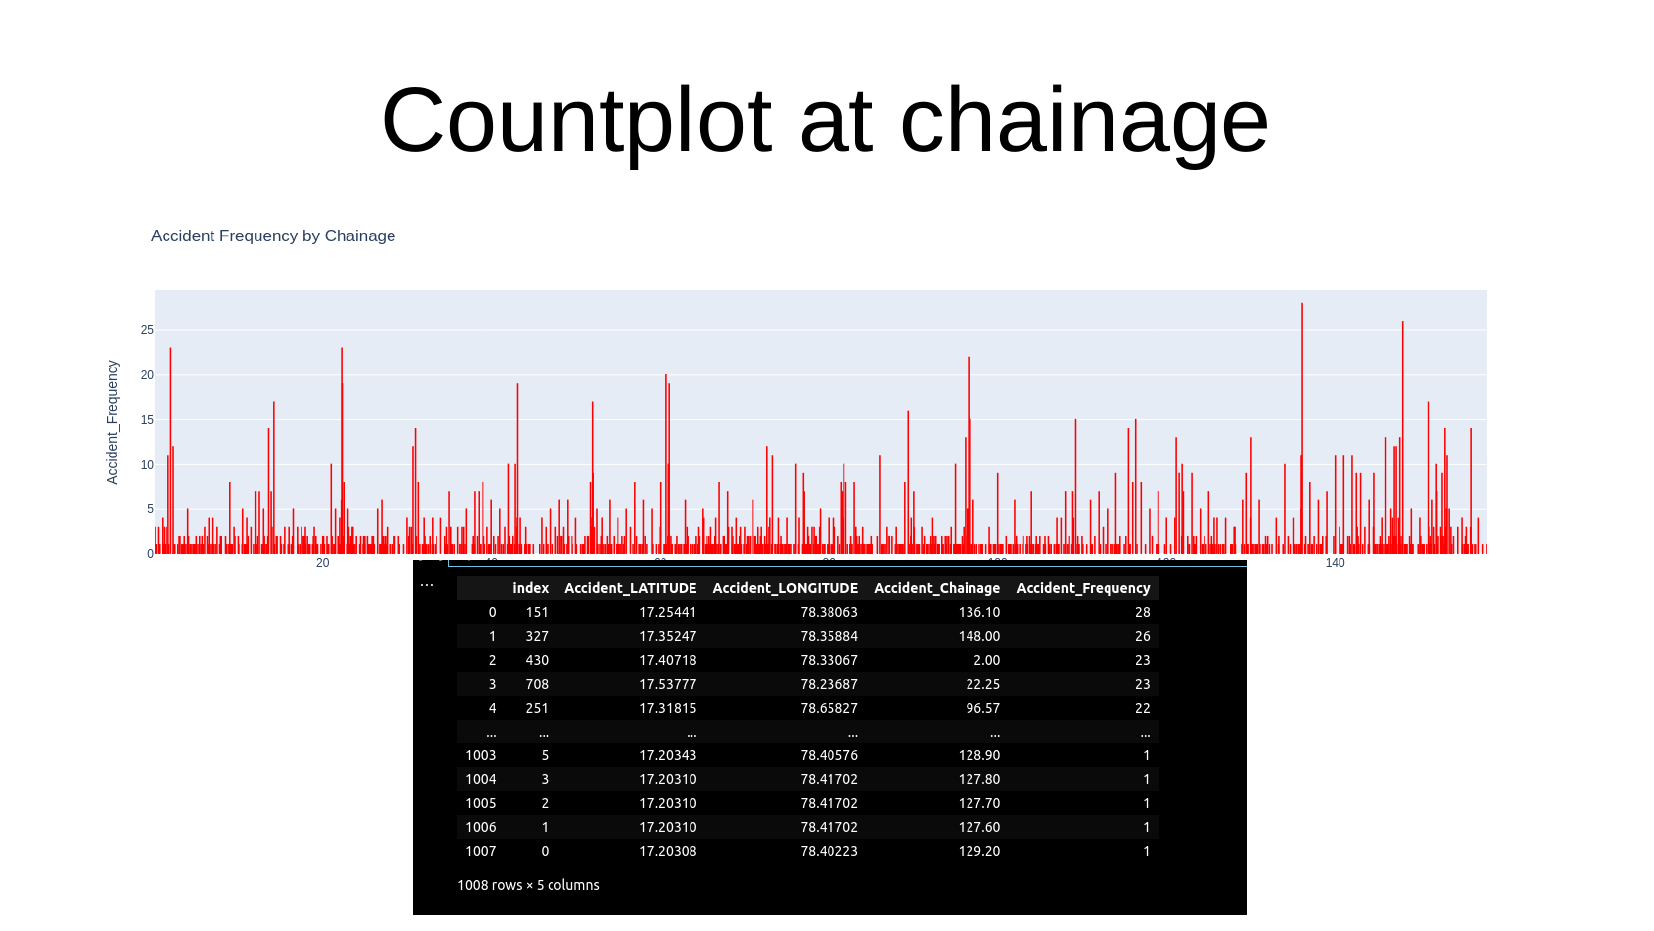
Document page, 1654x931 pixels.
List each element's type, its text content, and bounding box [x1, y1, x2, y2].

picture [76, 192, 1566, 916]
title Countplot at chainage [82, 37, 1571, 193]
